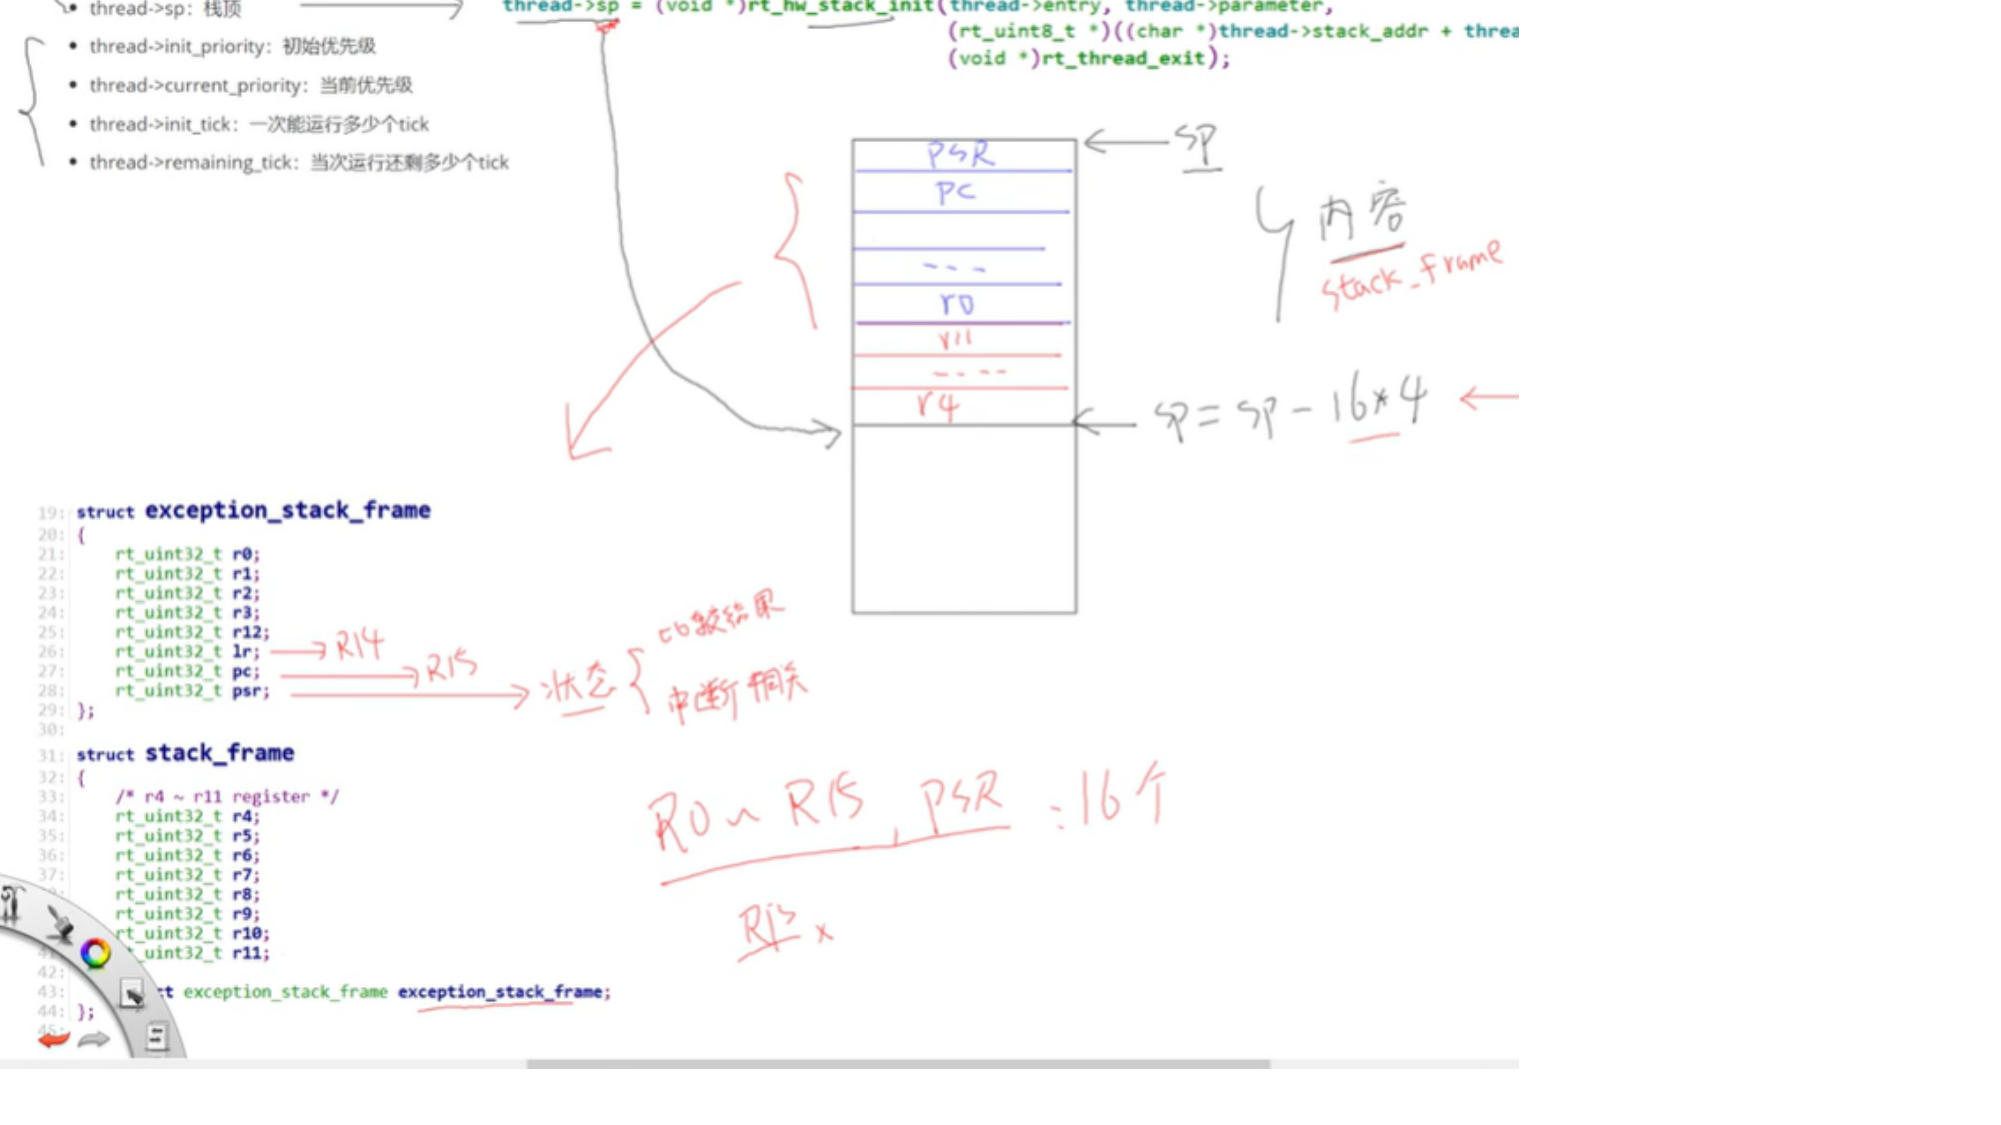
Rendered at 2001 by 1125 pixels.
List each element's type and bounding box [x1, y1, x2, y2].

picture [0, 0, 1519, 1069]
